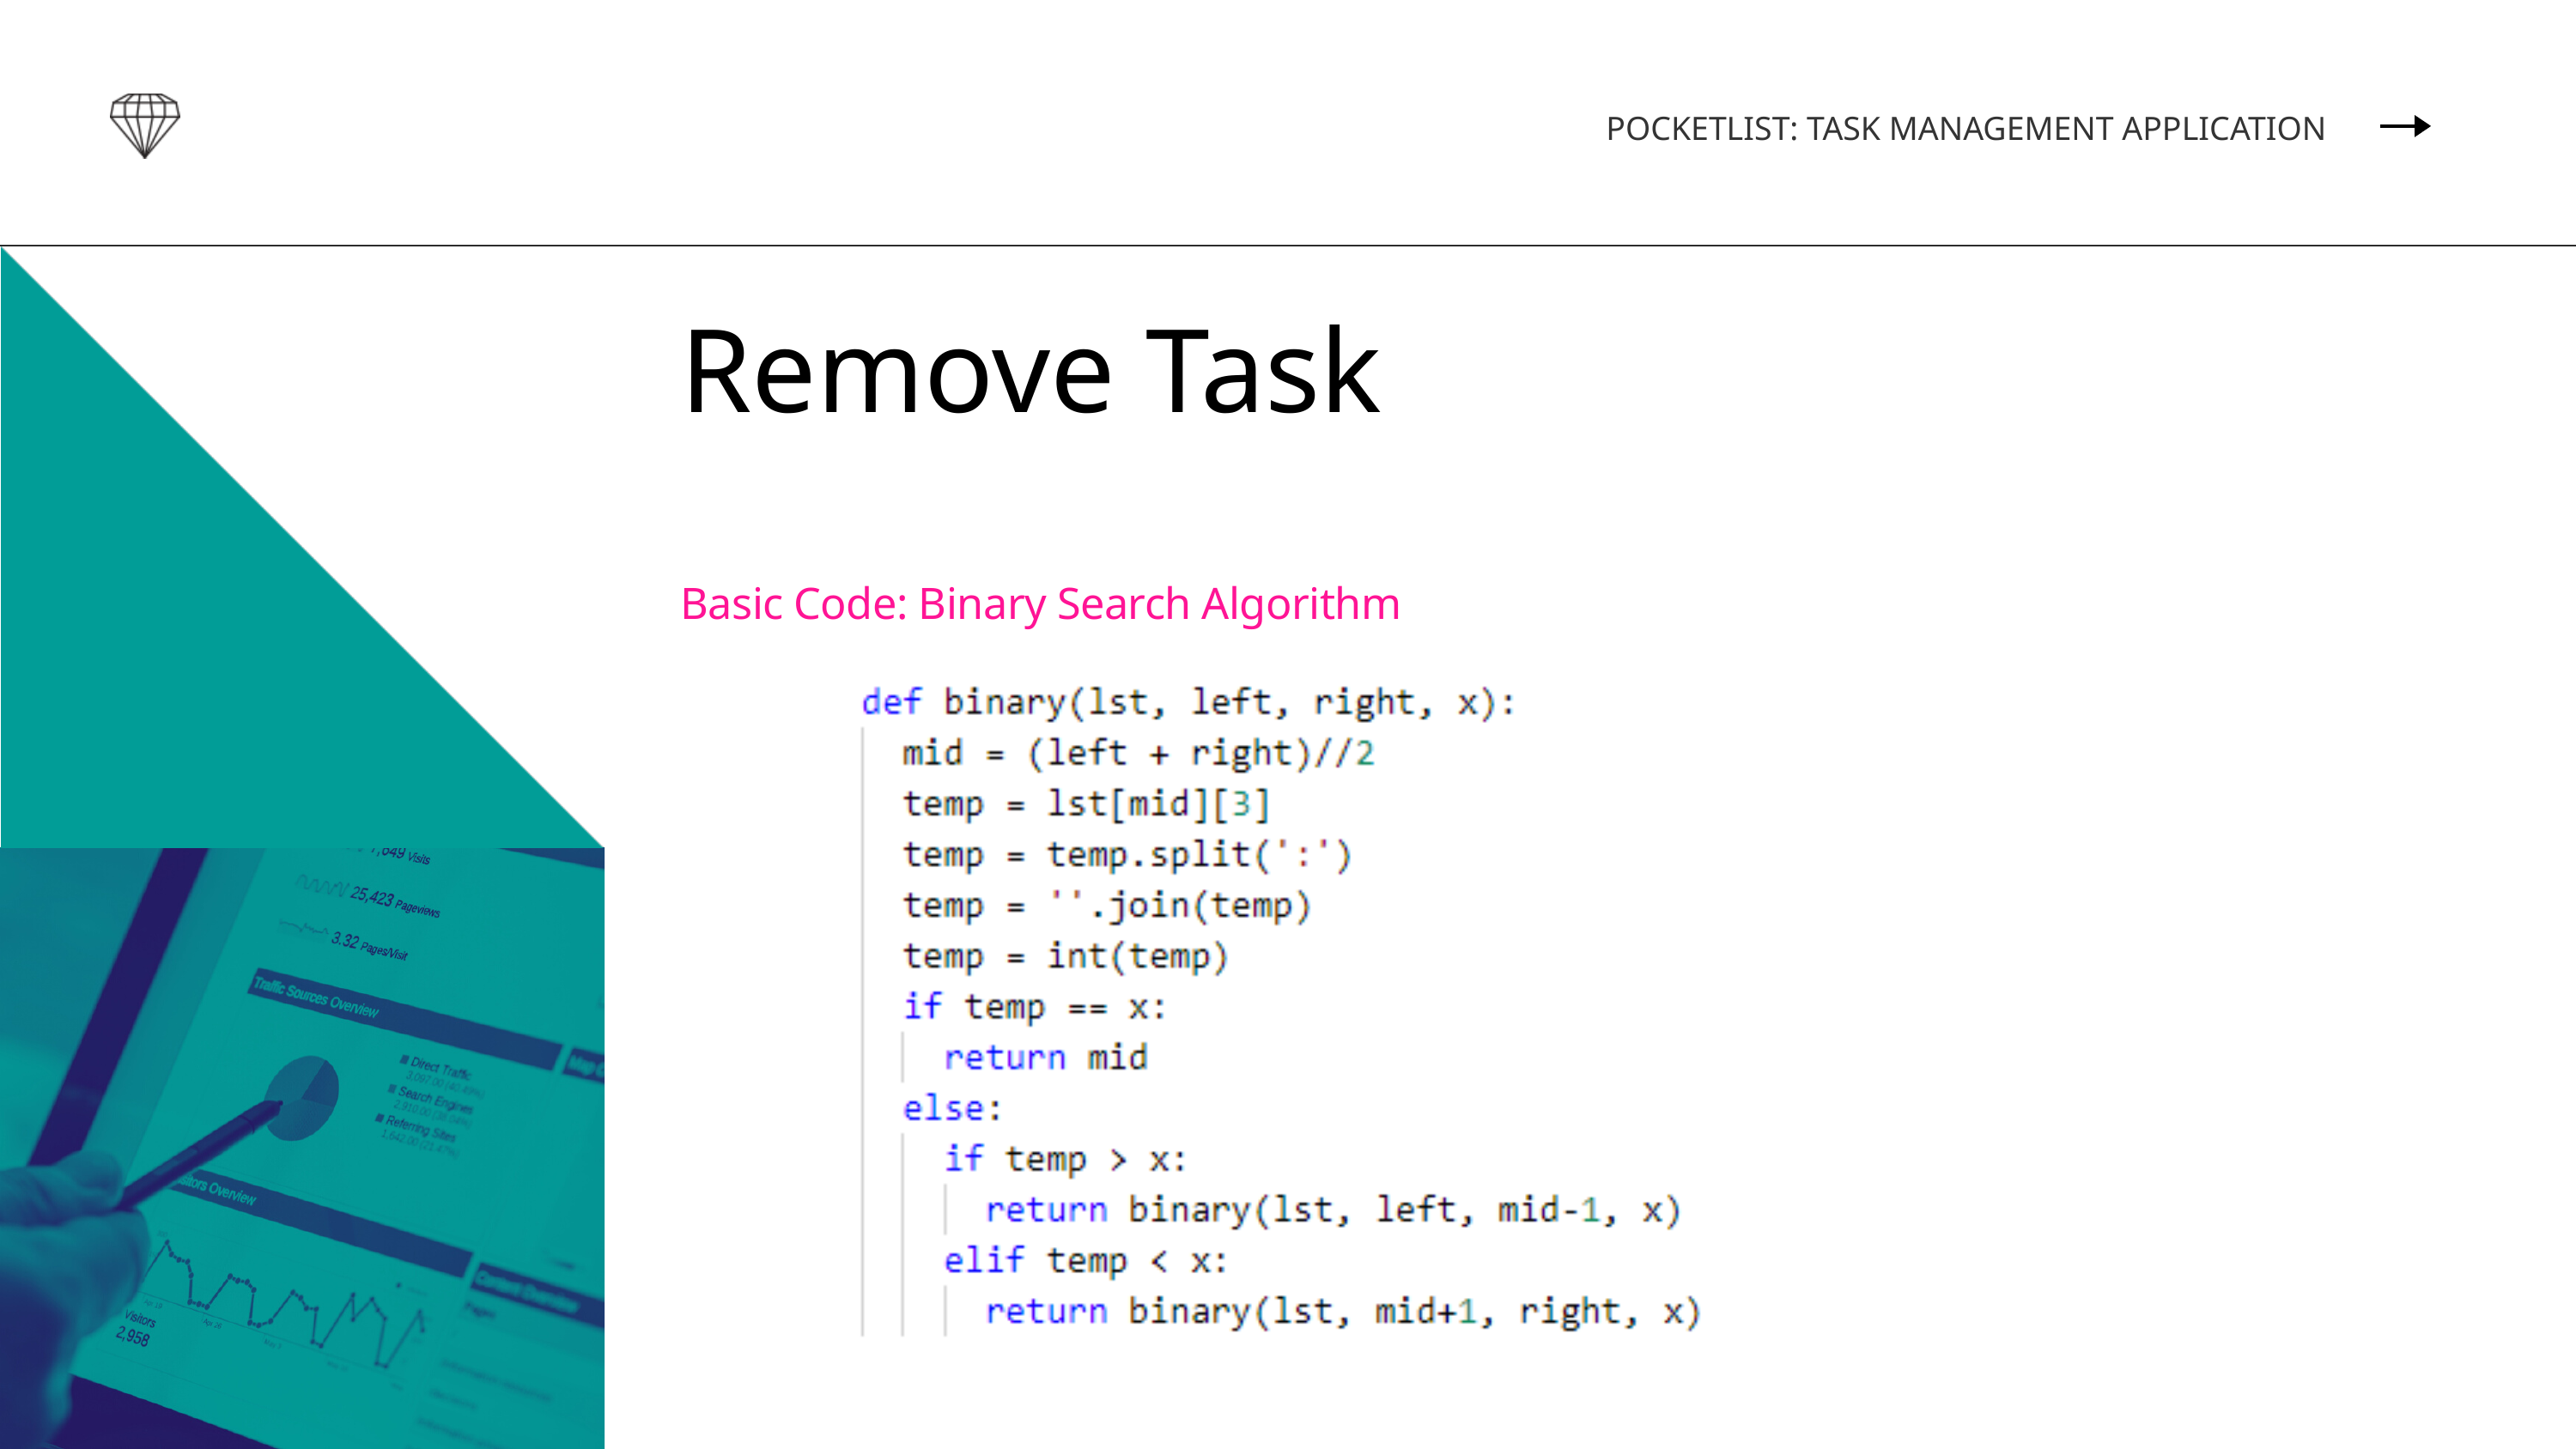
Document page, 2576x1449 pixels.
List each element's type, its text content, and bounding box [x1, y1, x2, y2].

picture [838, 675, 1738, 1367]
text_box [2379, 114, 2432, 138]
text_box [0, 853, 605, 1449]
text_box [680, 308, 1717, 624]
picture [109, 93, 180, 159]
picture [1, 246, 604, 849]
text_box POCKETLIST: TASK MANAGEMENT APPLICATION [1547, 99, 2327, 148]
